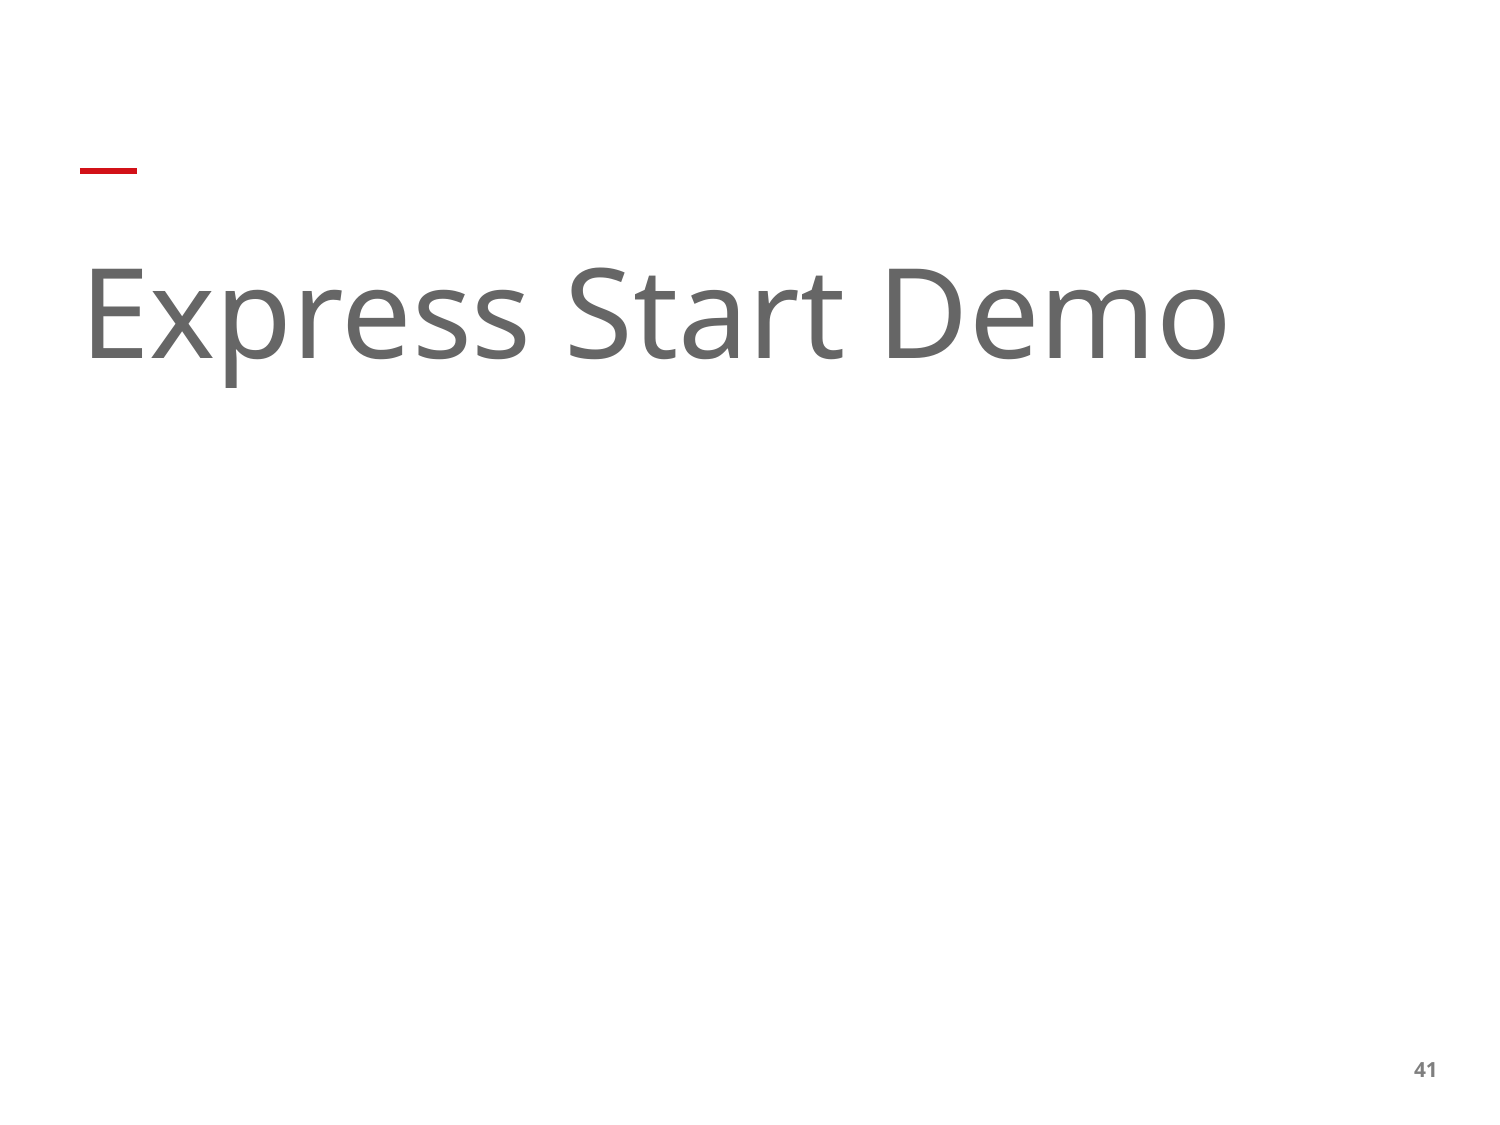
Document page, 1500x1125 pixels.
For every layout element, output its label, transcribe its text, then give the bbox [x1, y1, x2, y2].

list Express Start Demo [79, 234, 1420, 1022]
